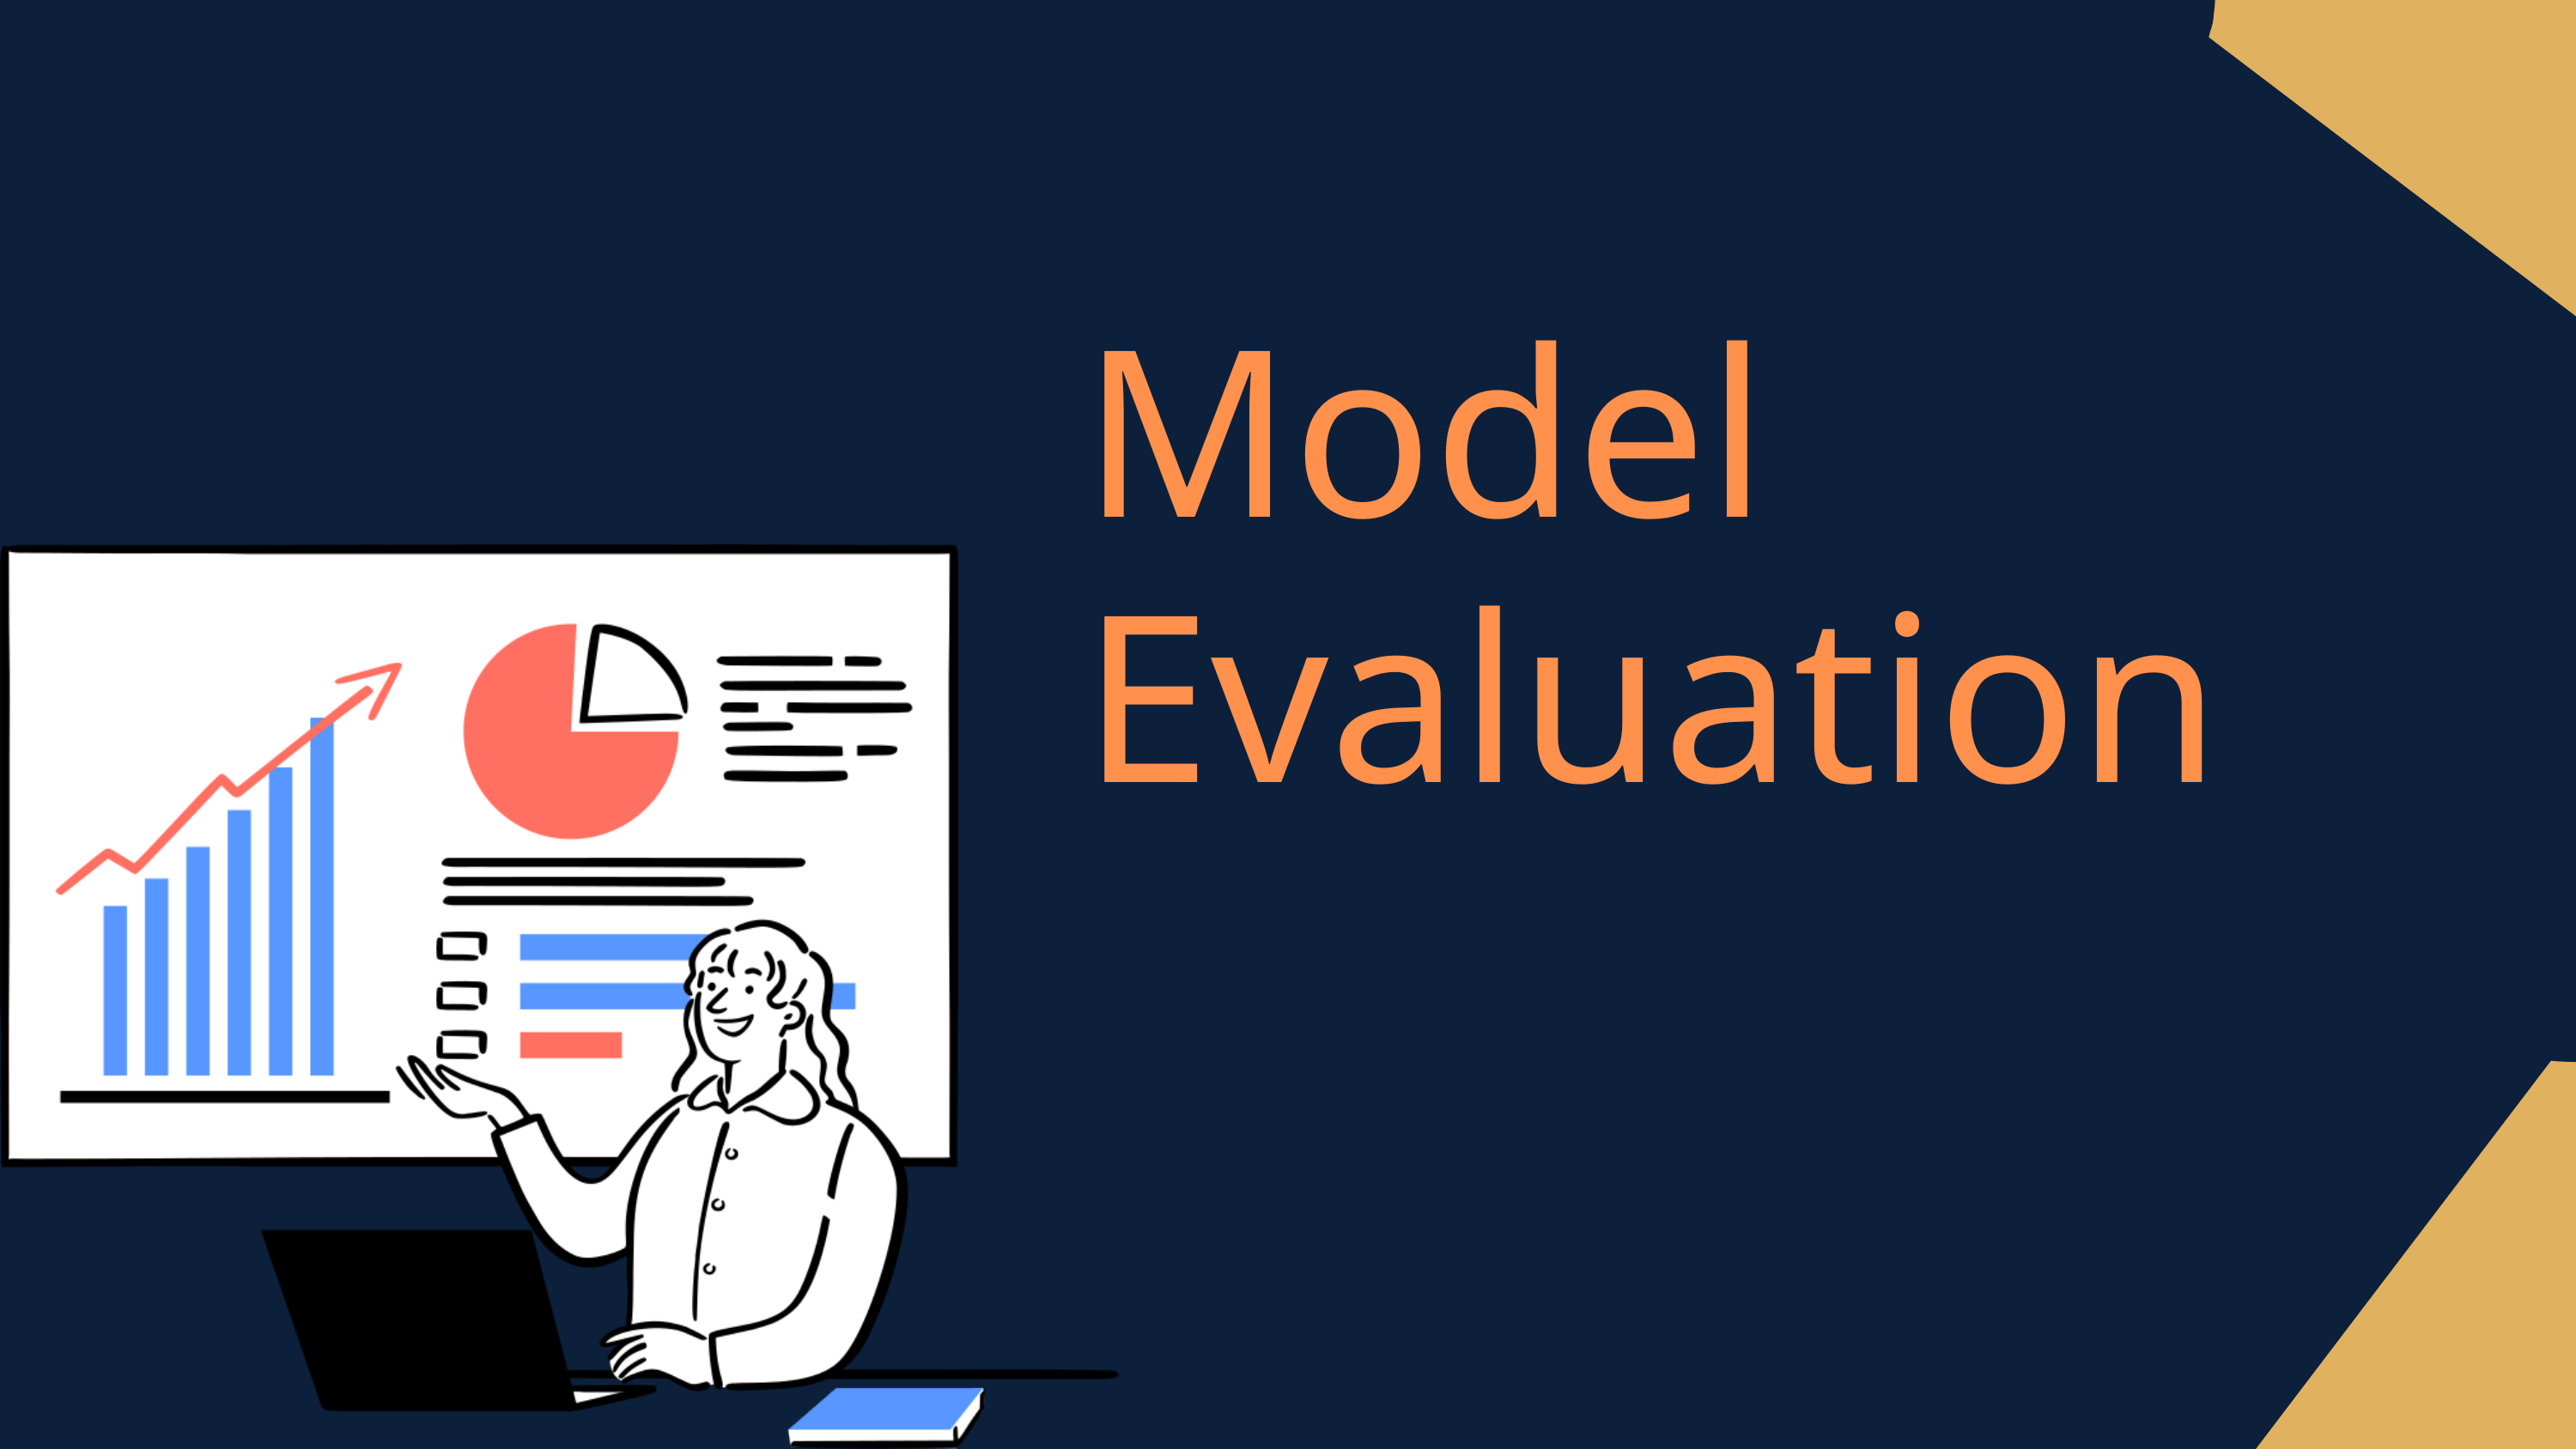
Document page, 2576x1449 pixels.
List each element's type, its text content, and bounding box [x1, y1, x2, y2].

text_box Model Evaluation [1082, 299, 2480, 829]
text_box [2163, 0, 2576, 317]
text_box [0, 543, 1119, 1449]
text_box [2256, 1034, 2576, 1449]
